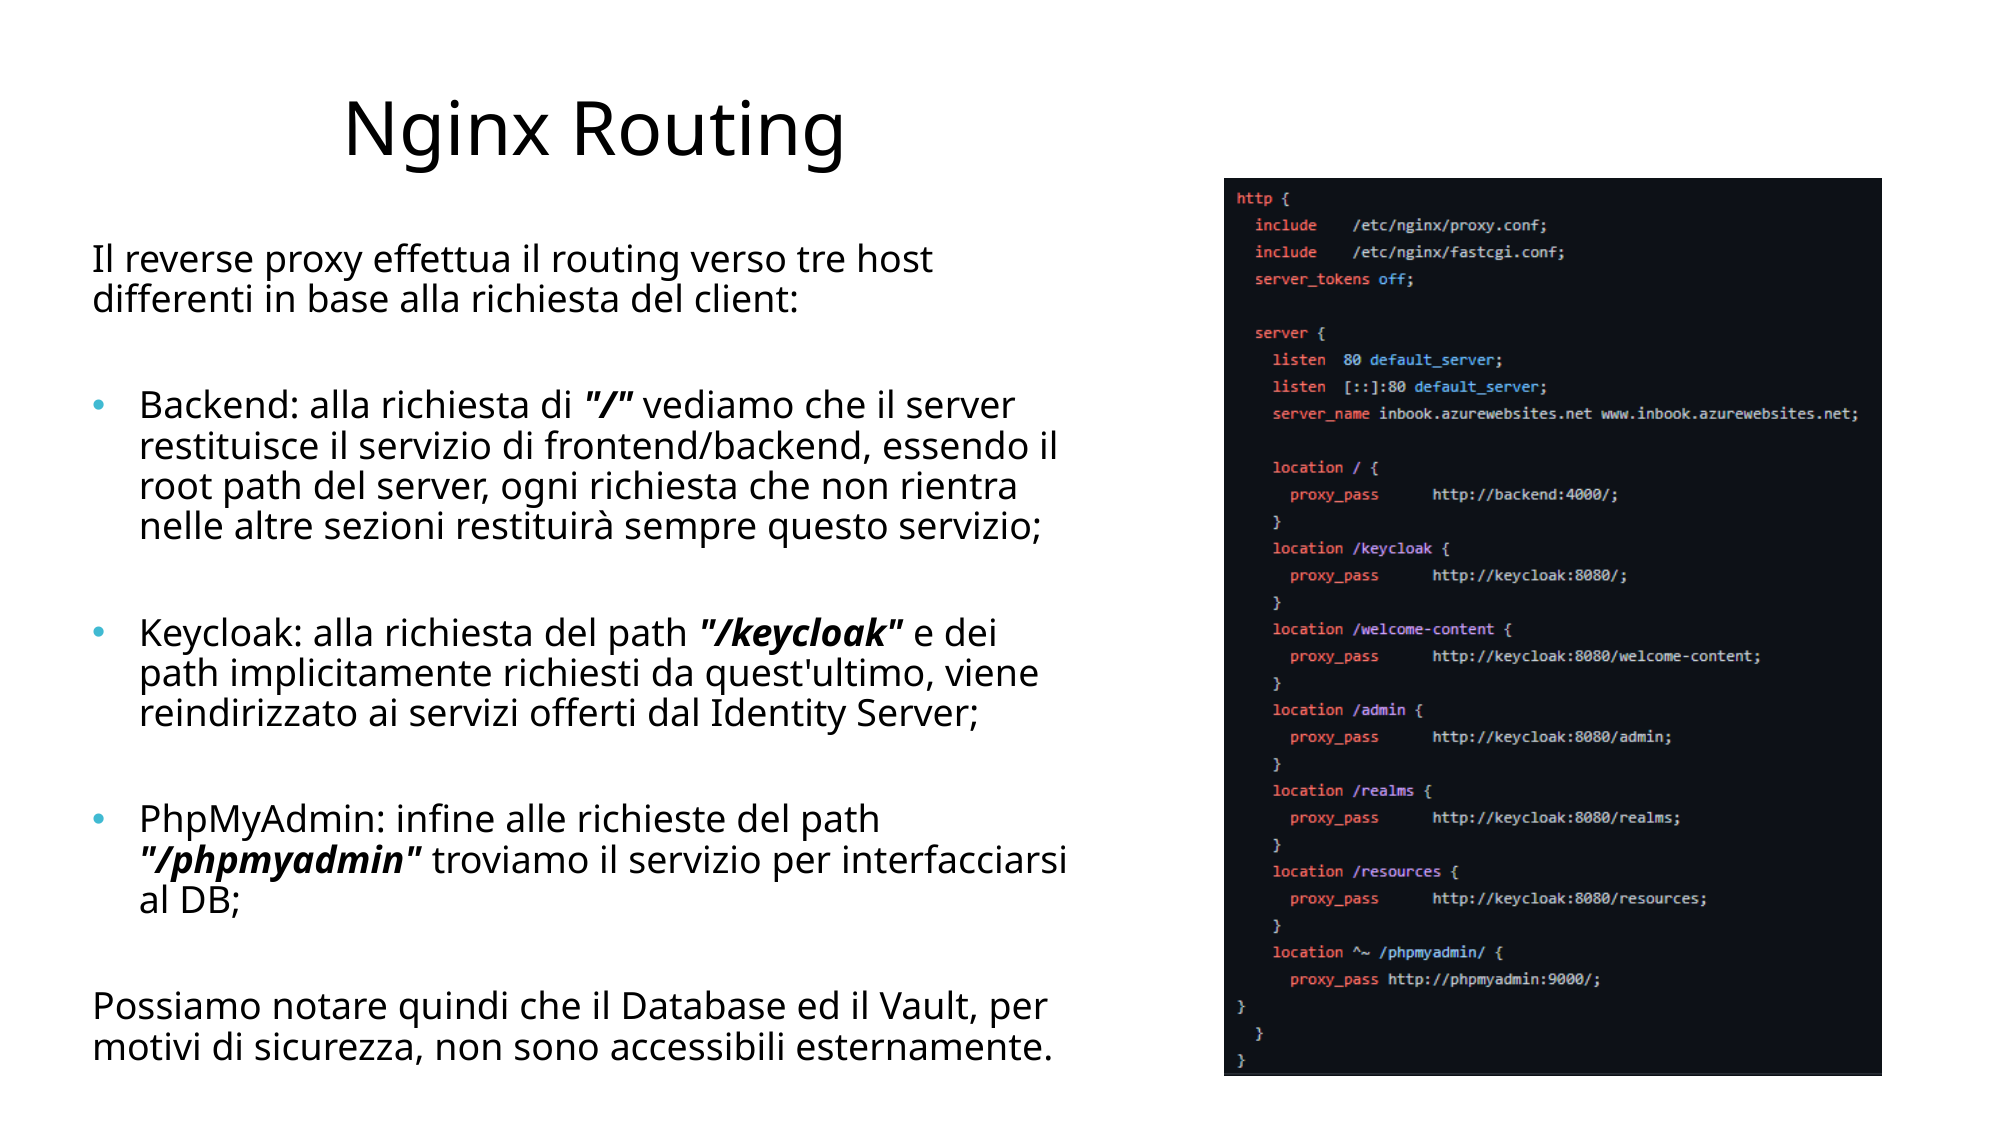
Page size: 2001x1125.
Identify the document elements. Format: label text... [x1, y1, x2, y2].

text_box Nginx Routing [0, 72, 1347, 178]
picture [1224, 178, 1882, 1077]
text_box Il reverse proxy effettua il routing verso tre host differenti in base alla richiesta del client: Backend: alla richiesta di "/" vediamo che il server restituisce il servizio di frontend/backend, essendo il root path del server, ogni richiesta che non rientra nelle altre sezioni restituirà sempre questo servizio; Keycloak: alla richiesta del path "/keycloak" e dei path implicitamente richiesti da quest'ultimo, viene reindirizzato ai servizi offerti dal Identity Server; PhpMyAdmin: infine alle richieste del path "/phpmyadmin" troviamo il servizio per interfacciarsi al DB; Possiamo notare quindi che il Database ed il Vault, per motivi di sicurezza, non sono accessibili esternamente. [77, 232, 1115, 812]
